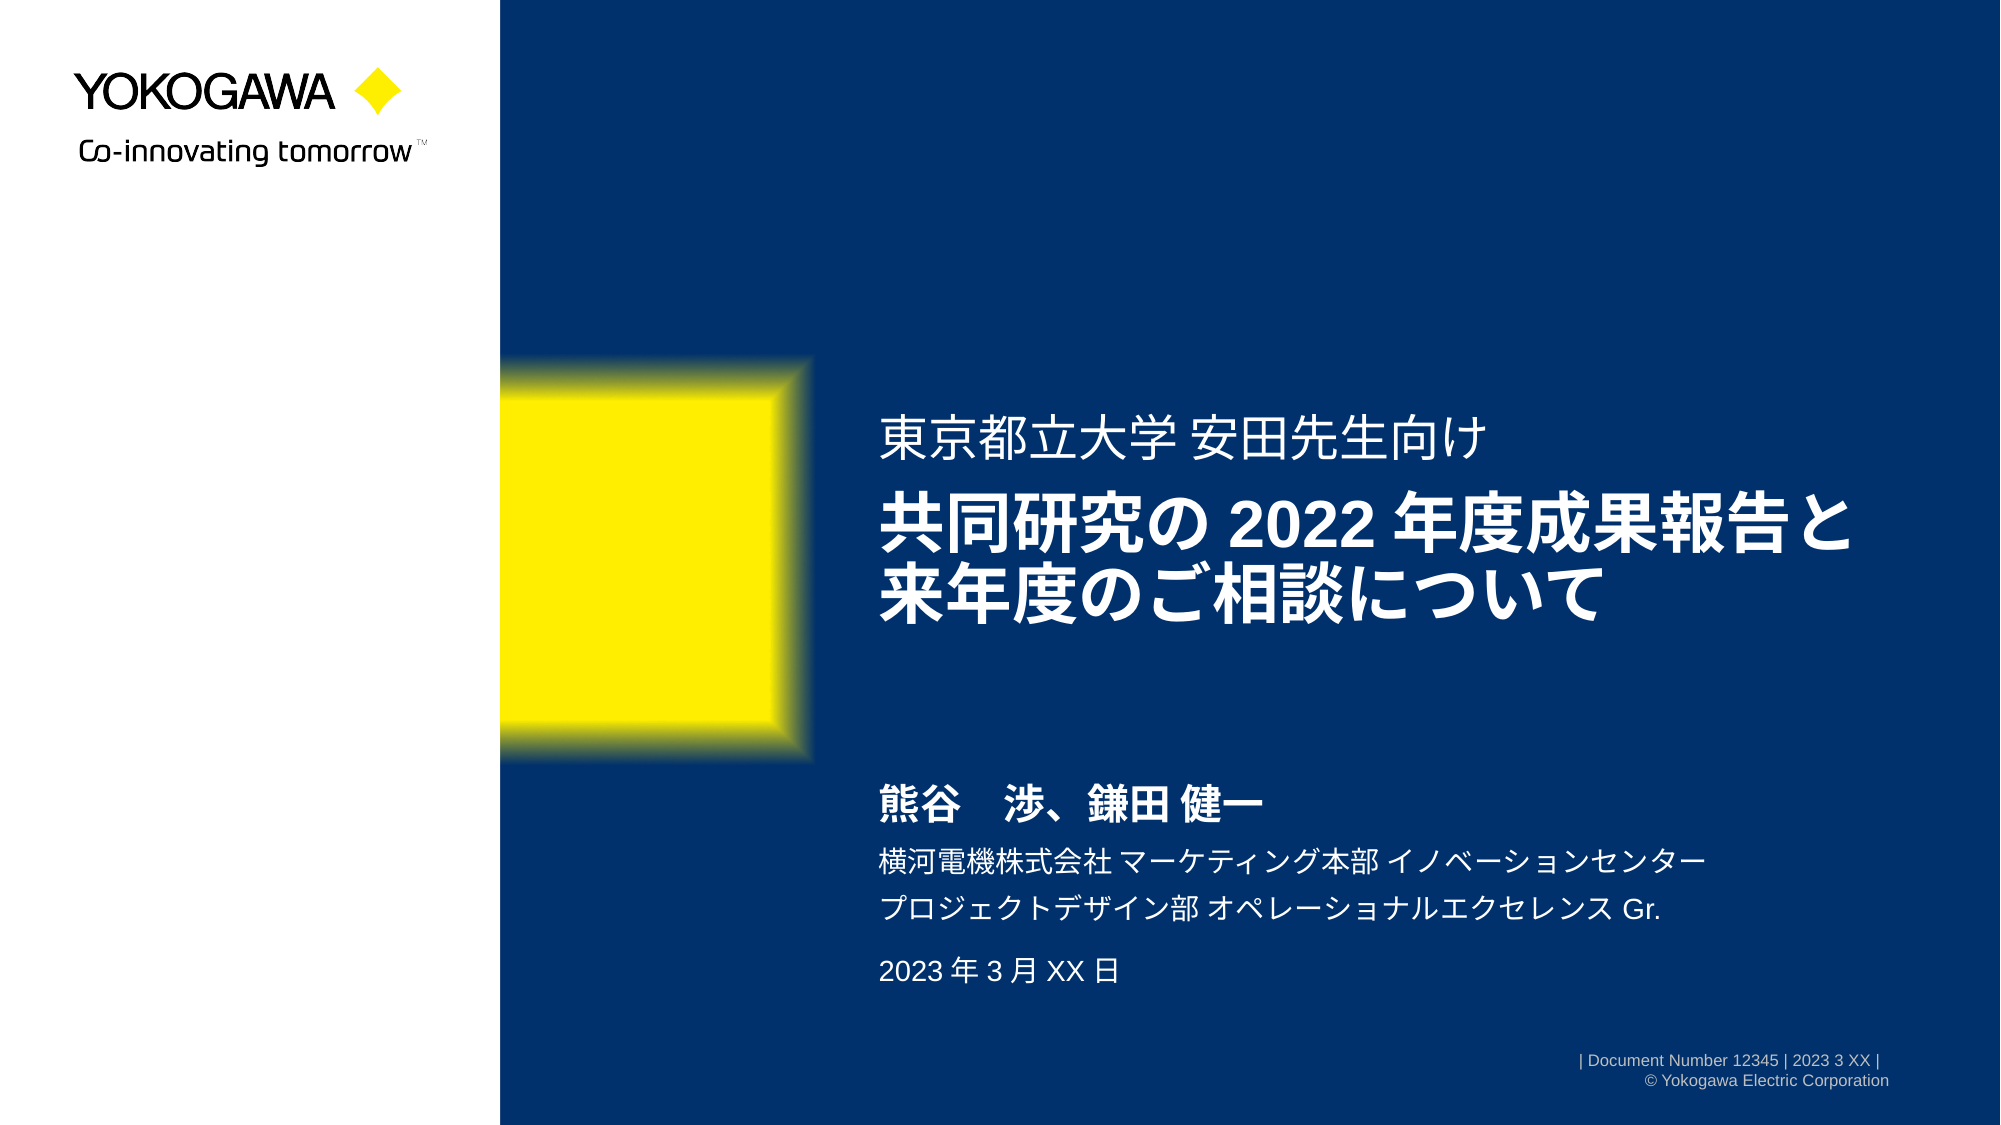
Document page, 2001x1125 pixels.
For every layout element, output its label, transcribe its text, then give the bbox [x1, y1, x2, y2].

title 共同研究の2022年度成果報告と 来年度のご相談について [863, 416, 1932, 707]
list 2023年3月XX日 [863, 949, 1498, 994]
picture [500, 288, 882, 832]
text_box 東京都立大学 安田先生向け [863, 405, 1731, 473]
picture [73, 67, 427, 167]
list 熊谷 渉、鎌田 健一 [863, 768, 1735, 835]
list 横河電機株式会社 マーケティング本部 イノベーションセンター プロジェクトデザイン部 オペレーショナルエクセレンスGr. [863, 835, 1735, 939]
